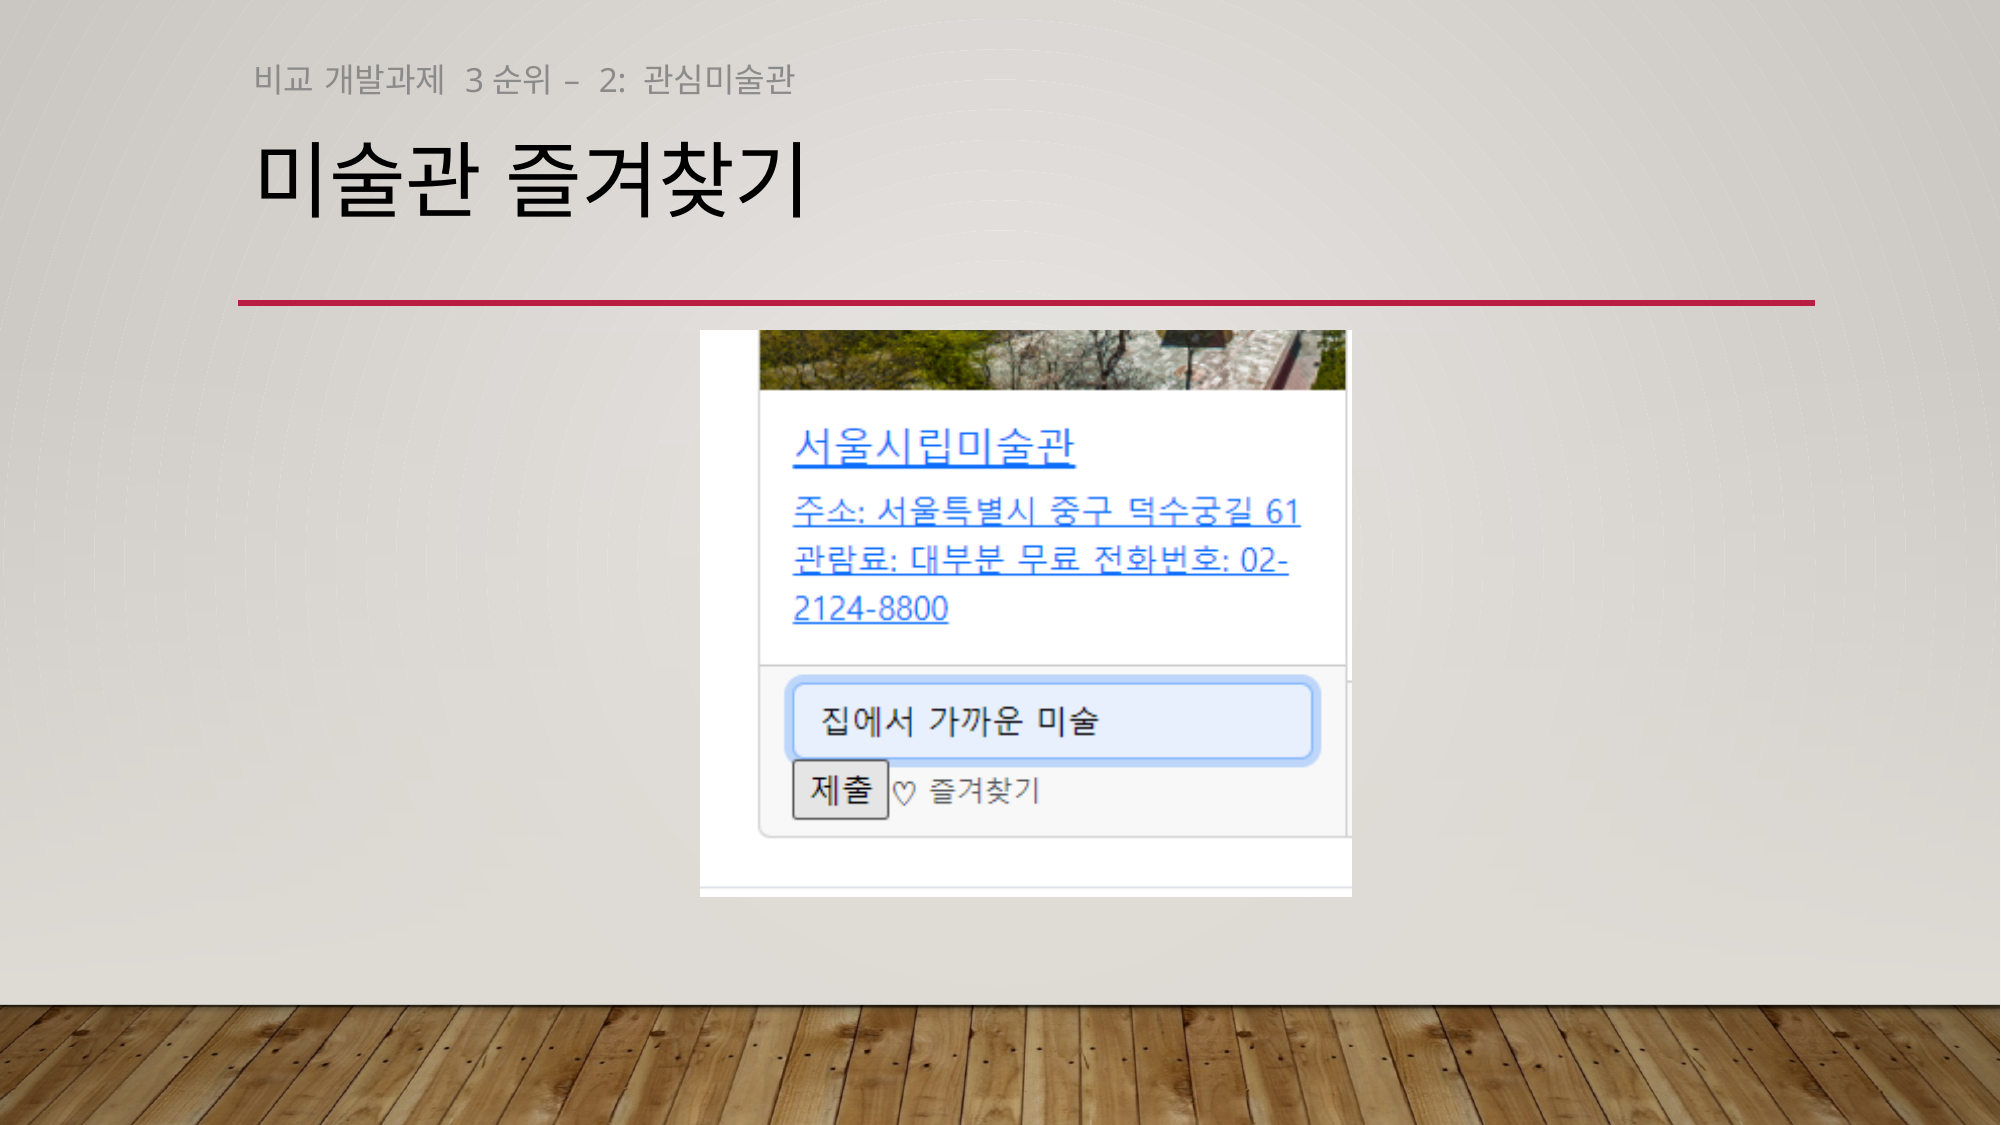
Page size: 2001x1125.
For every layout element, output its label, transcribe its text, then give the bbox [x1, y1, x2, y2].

footer 비교 개발과제 3순위 – 2: 관심미술관 [238, 54, 1213, 105]
title 미술관 즐겨찾기 [238, 131, 1814, 305]
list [700, 330, 1352, 897]
picture [0, 1005, 2000, 1125]
